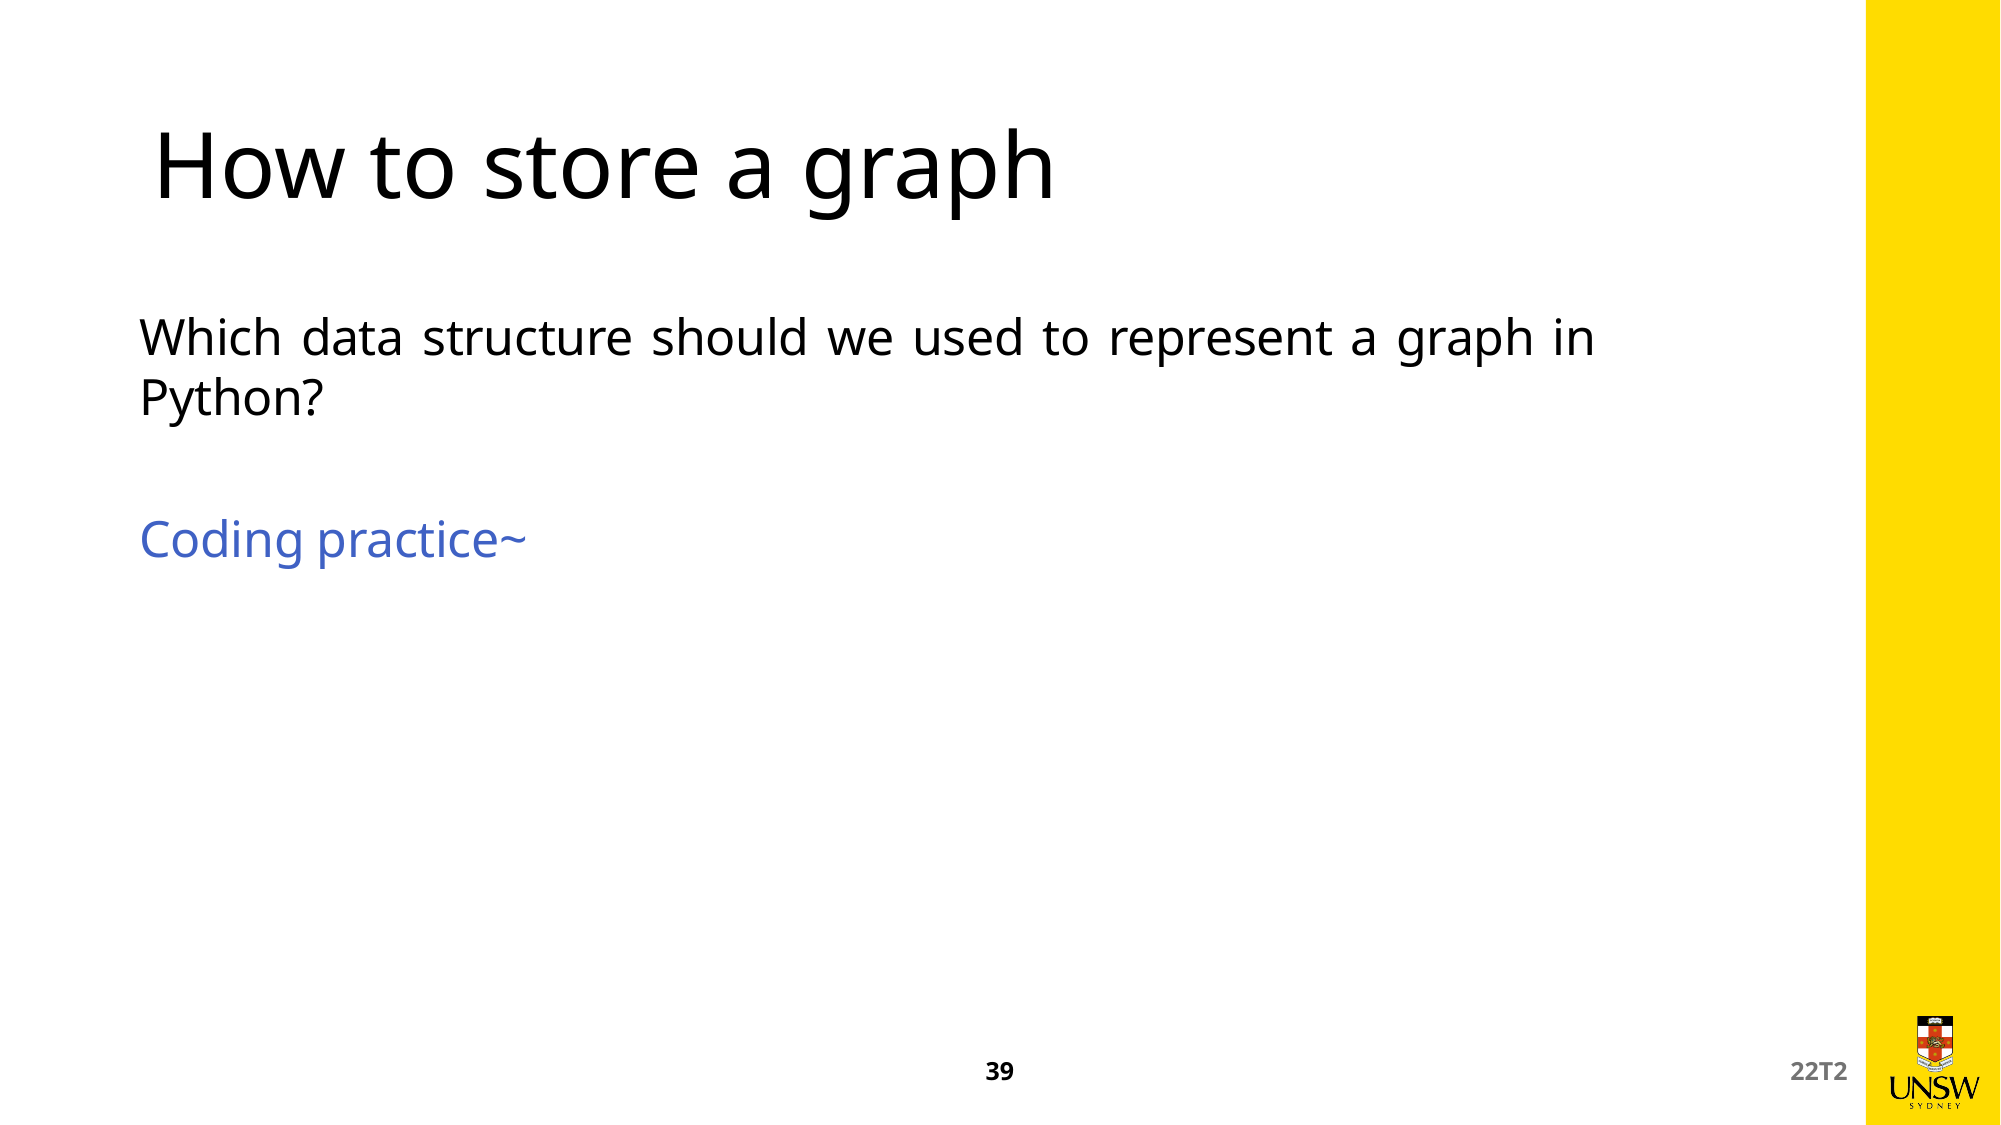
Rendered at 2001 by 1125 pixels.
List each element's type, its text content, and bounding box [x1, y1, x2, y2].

picture [1890, 1016, 1980, 1109]
footer 22T2 [1187, 1042, 1863, 1103]
title How to store a graph [137, 59, 1863, 278]
text_box Which data structure should we used to represent a graph in Python? Coding practice~ [137, 294, 1597, 568]
slide_number 39 [774, 1042, 1187, 1103]
